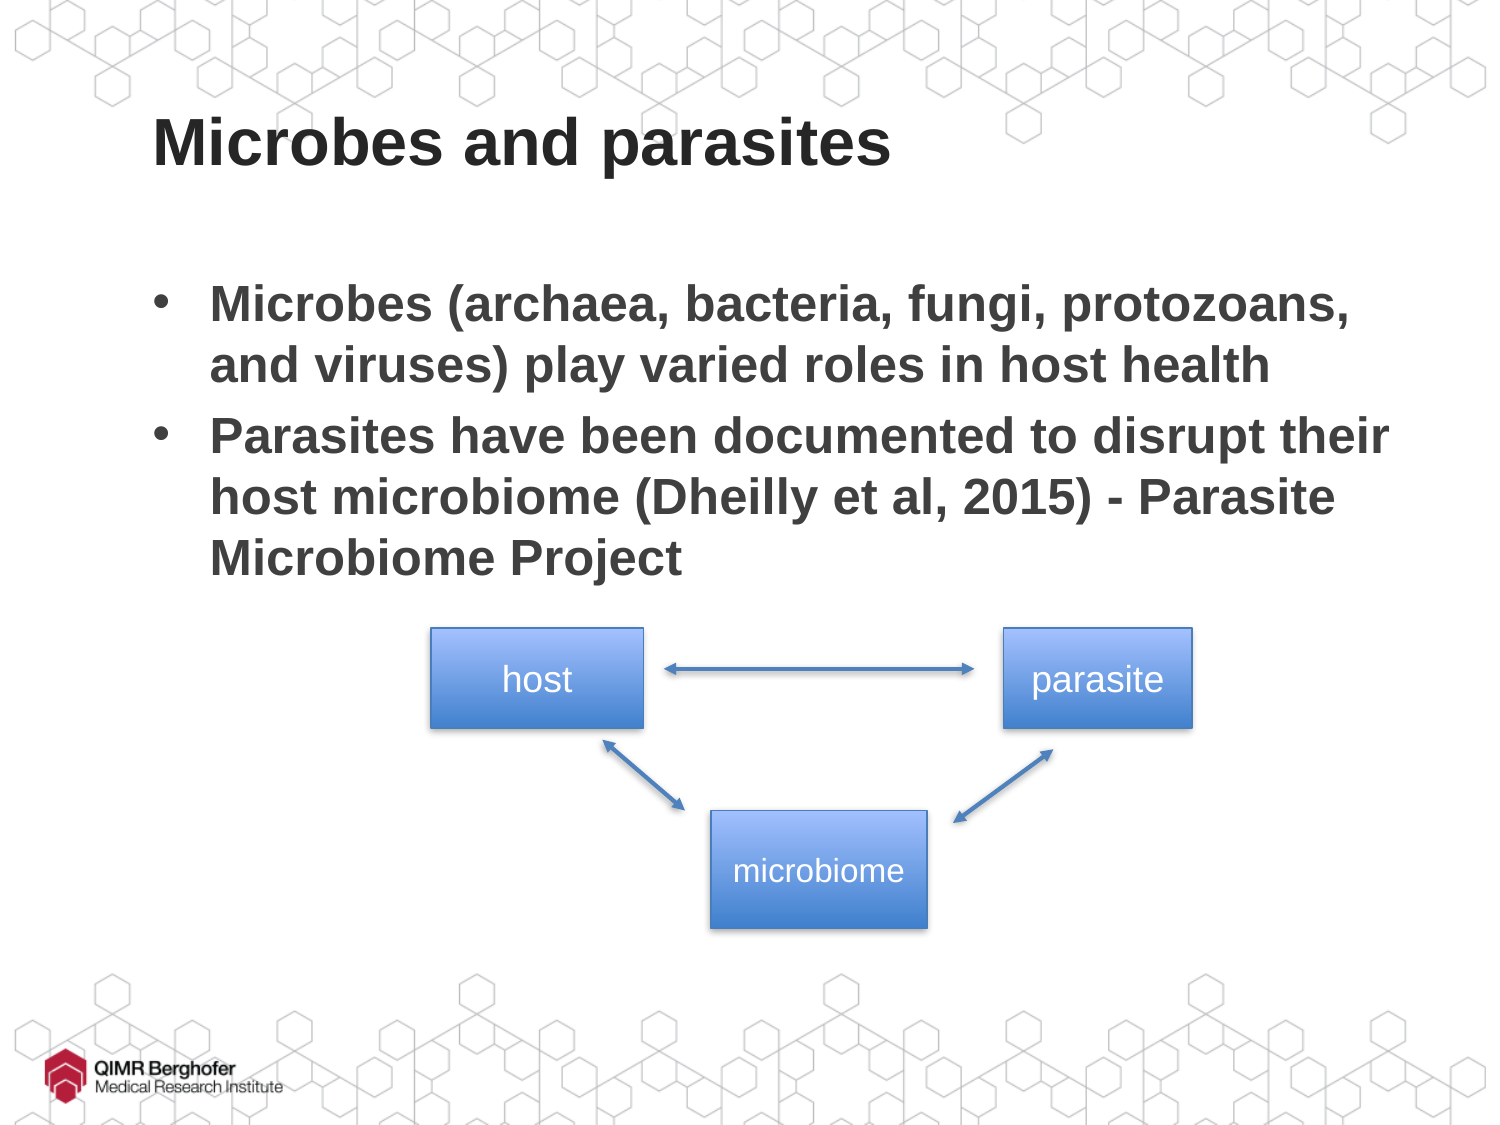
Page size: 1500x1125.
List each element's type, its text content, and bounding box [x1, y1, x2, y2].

text_box [25, 0, 1038, 386]
text_box parasite [1003, 627, 1193, 729]
list Microbes (archaea, bacteria, fungi, protozoans, and viruses) play varied roles in host health Parasites have been documented to disrupt their host microbiome (Dheilly et al, 2015) - Parasite Microbiome Project [137, 262, 1425, 598]
text_box [41, 0, 1292, 390]
title Microbes and parasites [1335, 45, 1425, 233]
text_box microbiome [710, 810, 928, 929]
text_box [602, 739, 686, 811]
text_box host [430, 627, 644, 729]
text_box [952, 748, 1054, 824]
text_box [25, 0, 1335, 467]
picture [0, 0, 1500, 1125]
